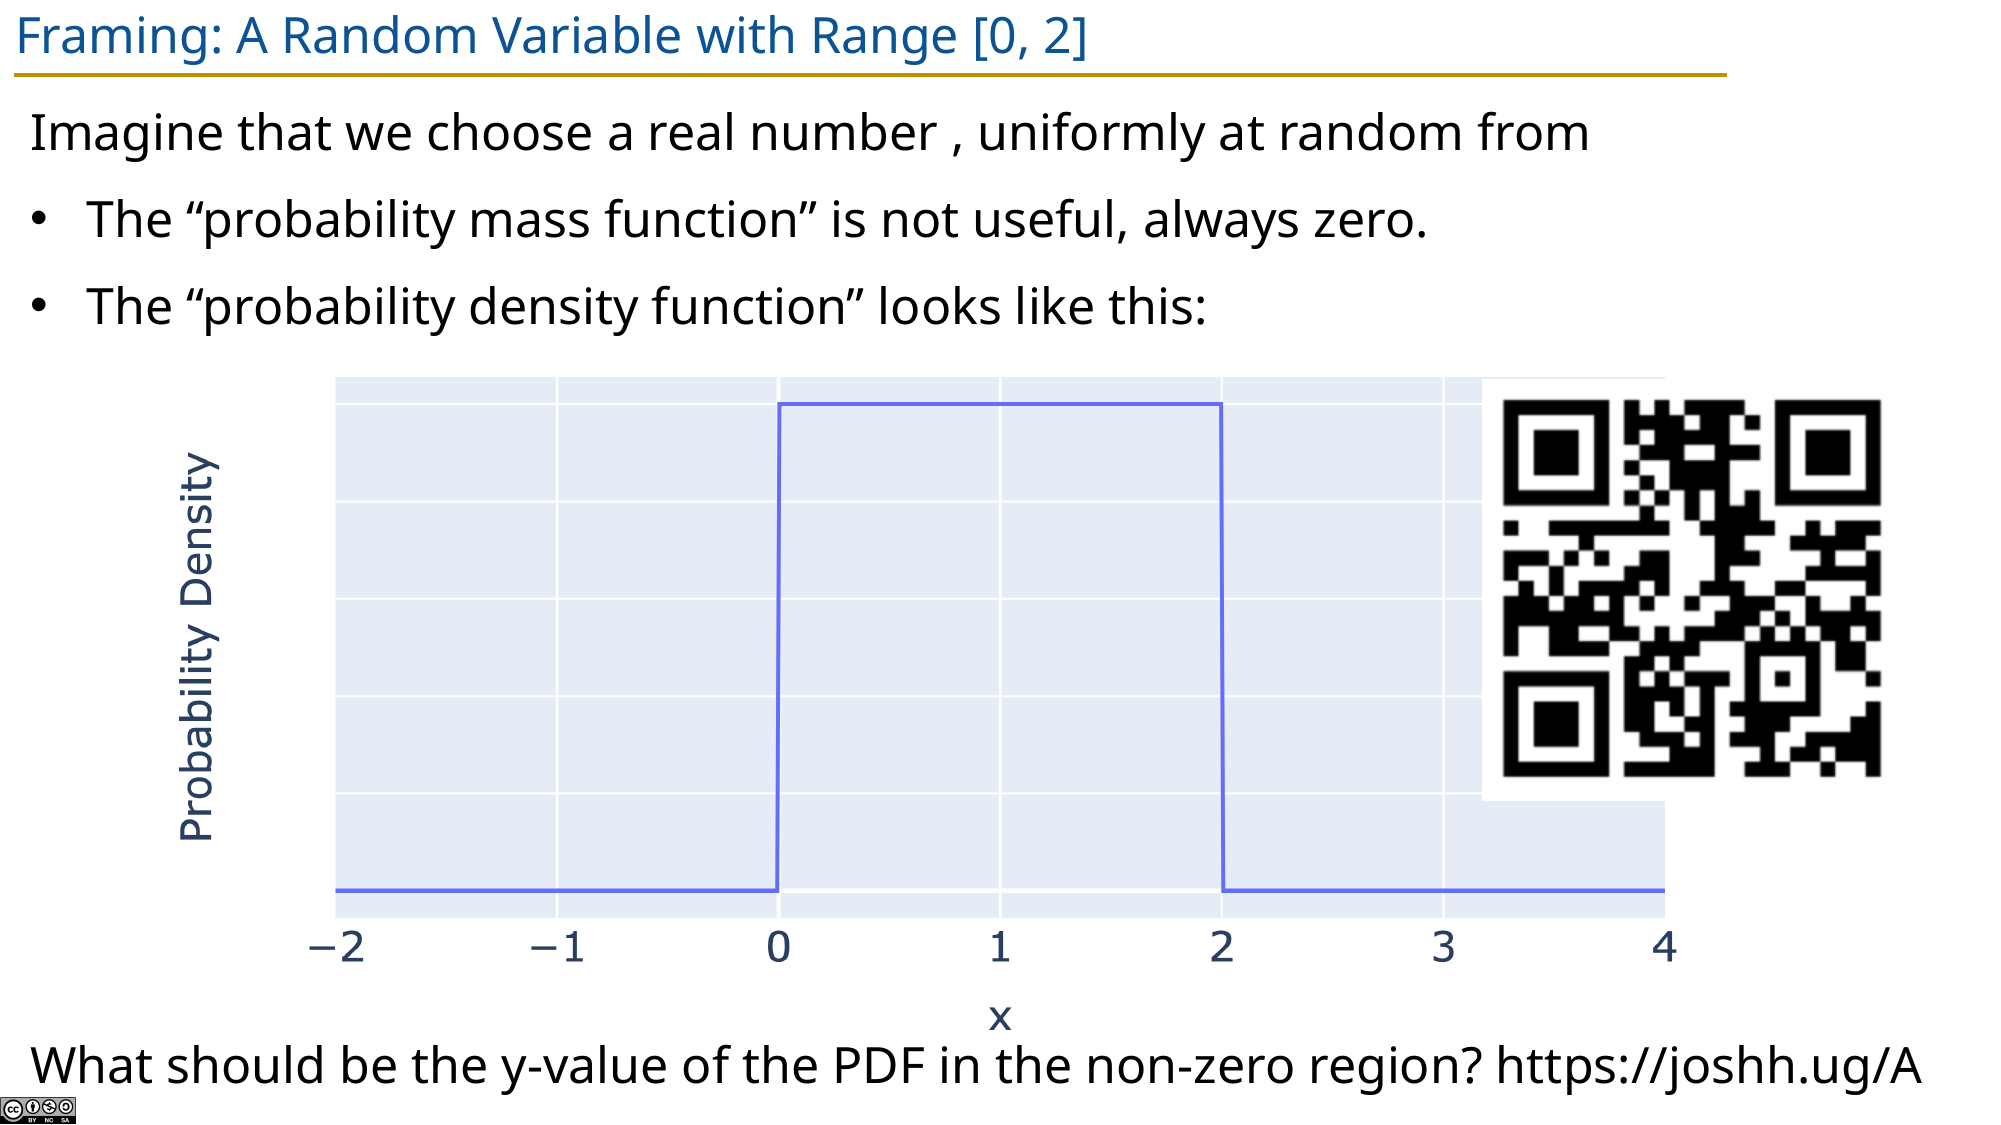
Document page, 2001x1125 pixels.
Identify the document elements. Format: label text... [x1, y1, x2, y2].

picture [169, 252, 1904, 1084]
picture [0, 1097, 76, 1124]
title Framing: A Random Variable with Range [0, 2] [0, 0, 1725, 75]
